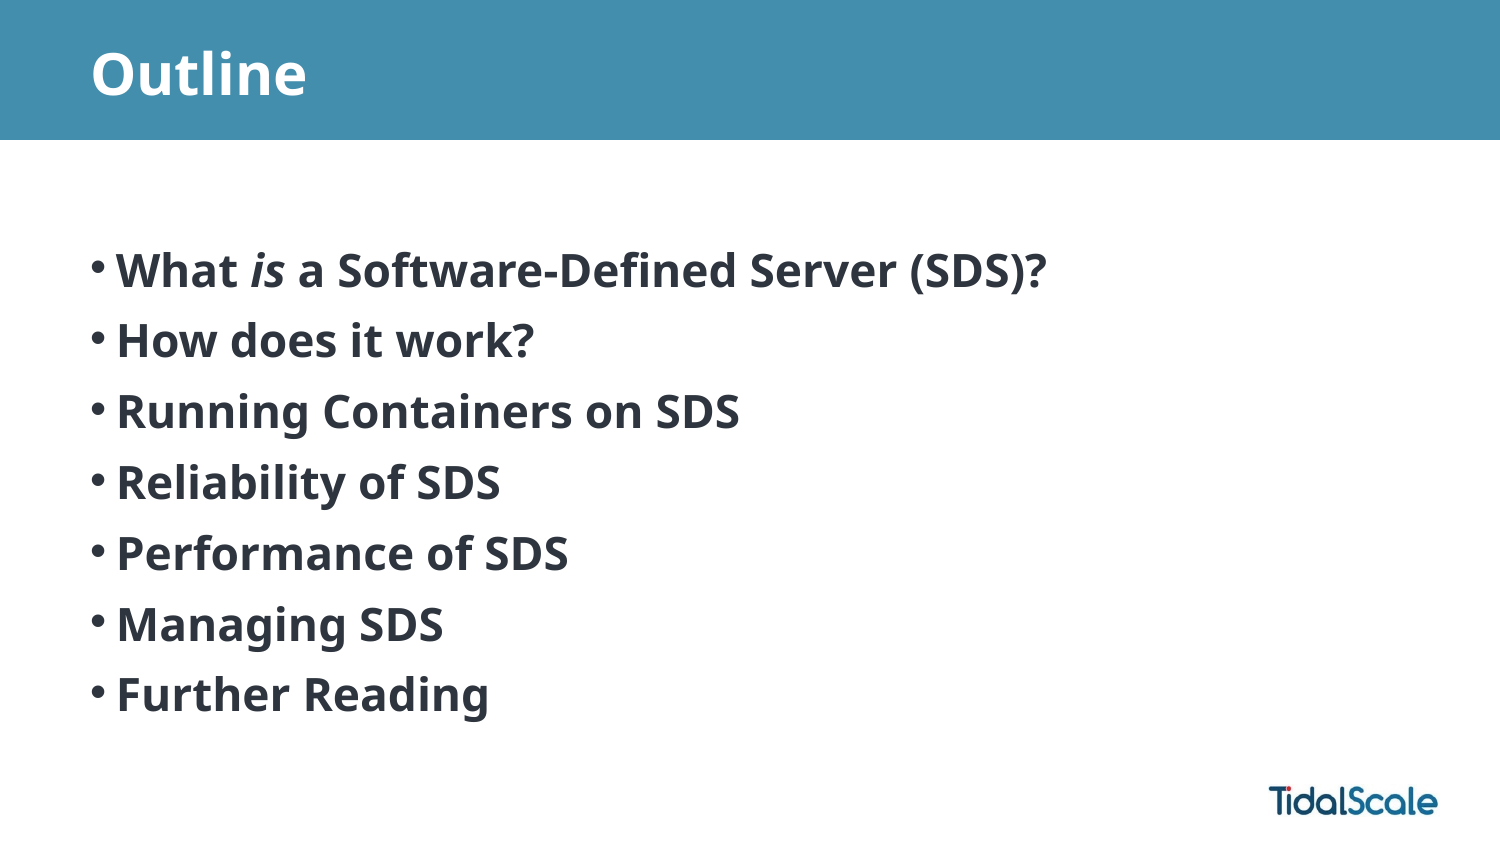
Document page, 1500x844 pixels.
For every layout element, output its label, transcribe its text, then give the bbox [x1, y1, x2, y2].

title Outline [75, 6, 1425, 147]
list What is a Software-Defined Server (SDS)? How does it work? Running Containers on SDS Reliability of SDS Performance of SDS Managing SDS Further Reading [75, 234, 1425, 735]
picture [1268, 784, 1440, 817]
